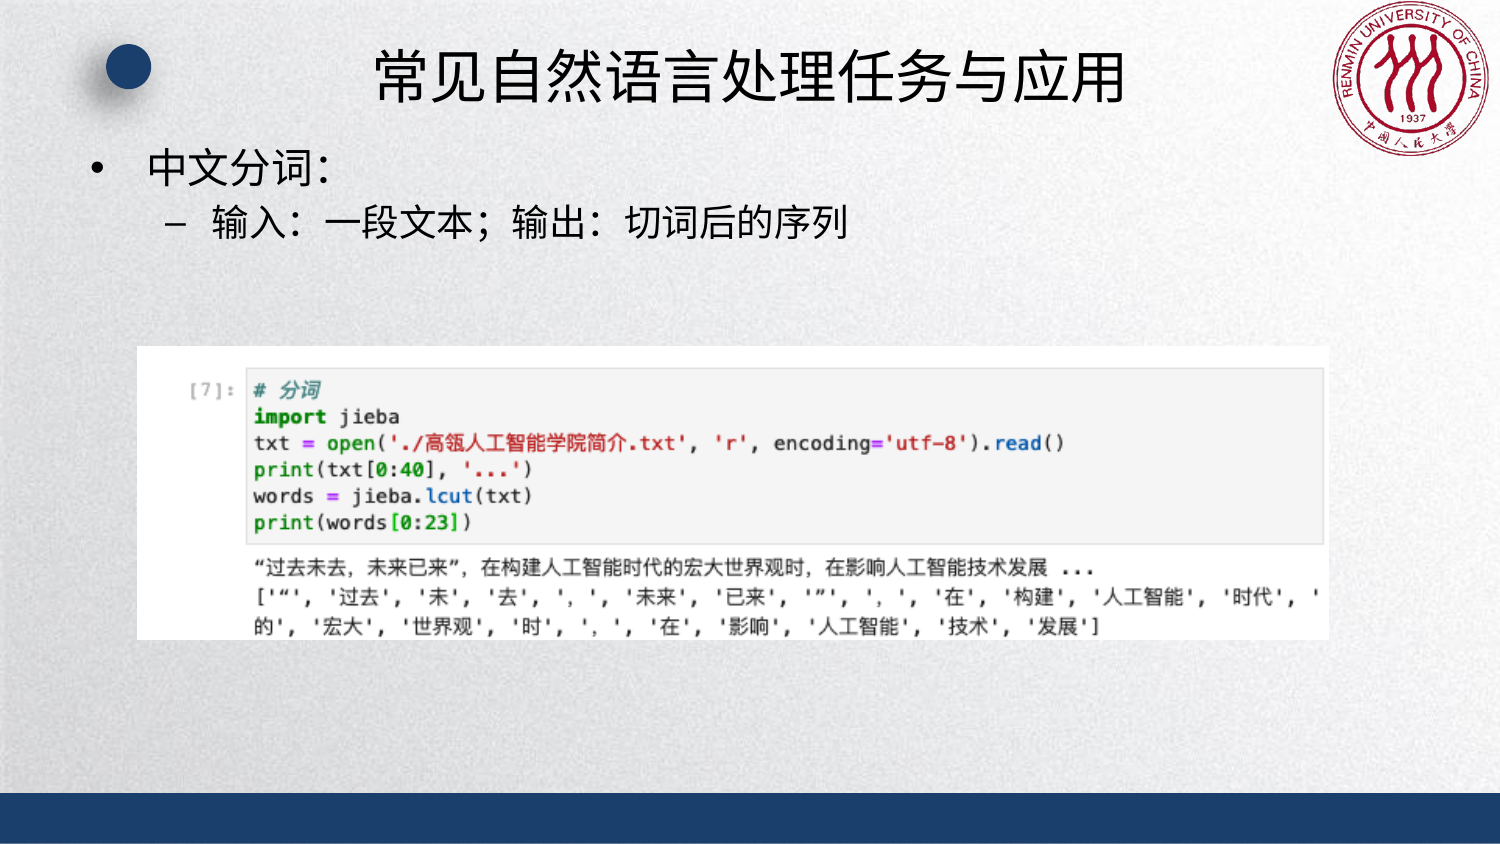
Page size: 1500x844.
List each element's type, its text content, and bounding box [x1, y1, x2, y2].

list 中文分词： 输入：一段文本；输出：切词后的序列 [75, 134, 1425, 781]
picture [0, 0, 1500, 793]
title 常见自然语言处理任务与应用 [75, 33, 1425, 116]
